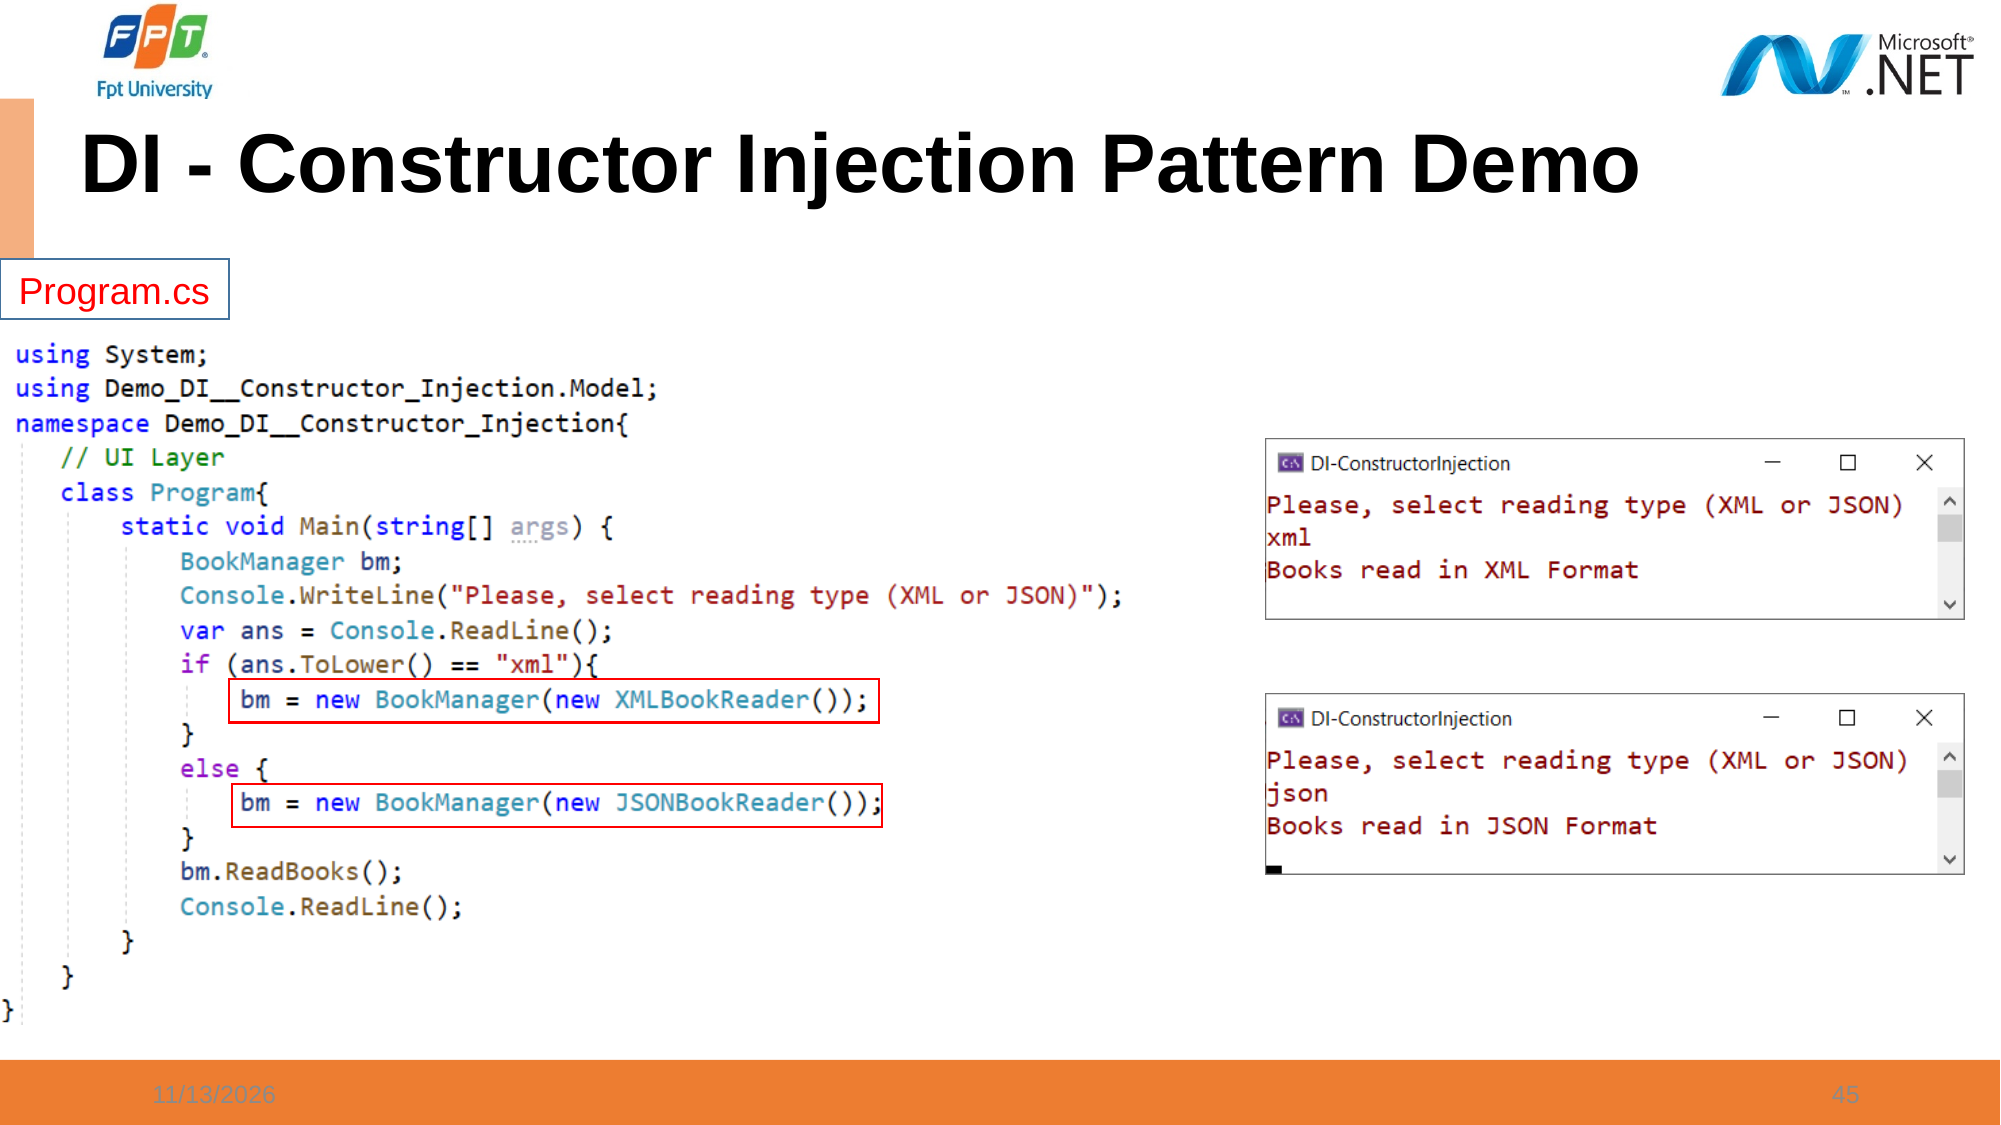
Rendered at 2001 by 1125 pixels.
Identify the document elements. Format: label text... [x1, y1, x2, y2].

picture [0, 332, 1139, 1025]
picture [1685, 0, 2001, 129]
picture [1265, 438, 1965, 620]
slide_number 45 [1424, 1063, 1875, 1123]
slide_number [137, 1063, 588, 1123]
text_box Program.cs [0, 258, 230, 320]
picture [1265, 692, 1965, 875]
title DI - Constructor Injection Pattern Demo [65, 118, 1965, 213]
picture [59, 0, 250, 99]
